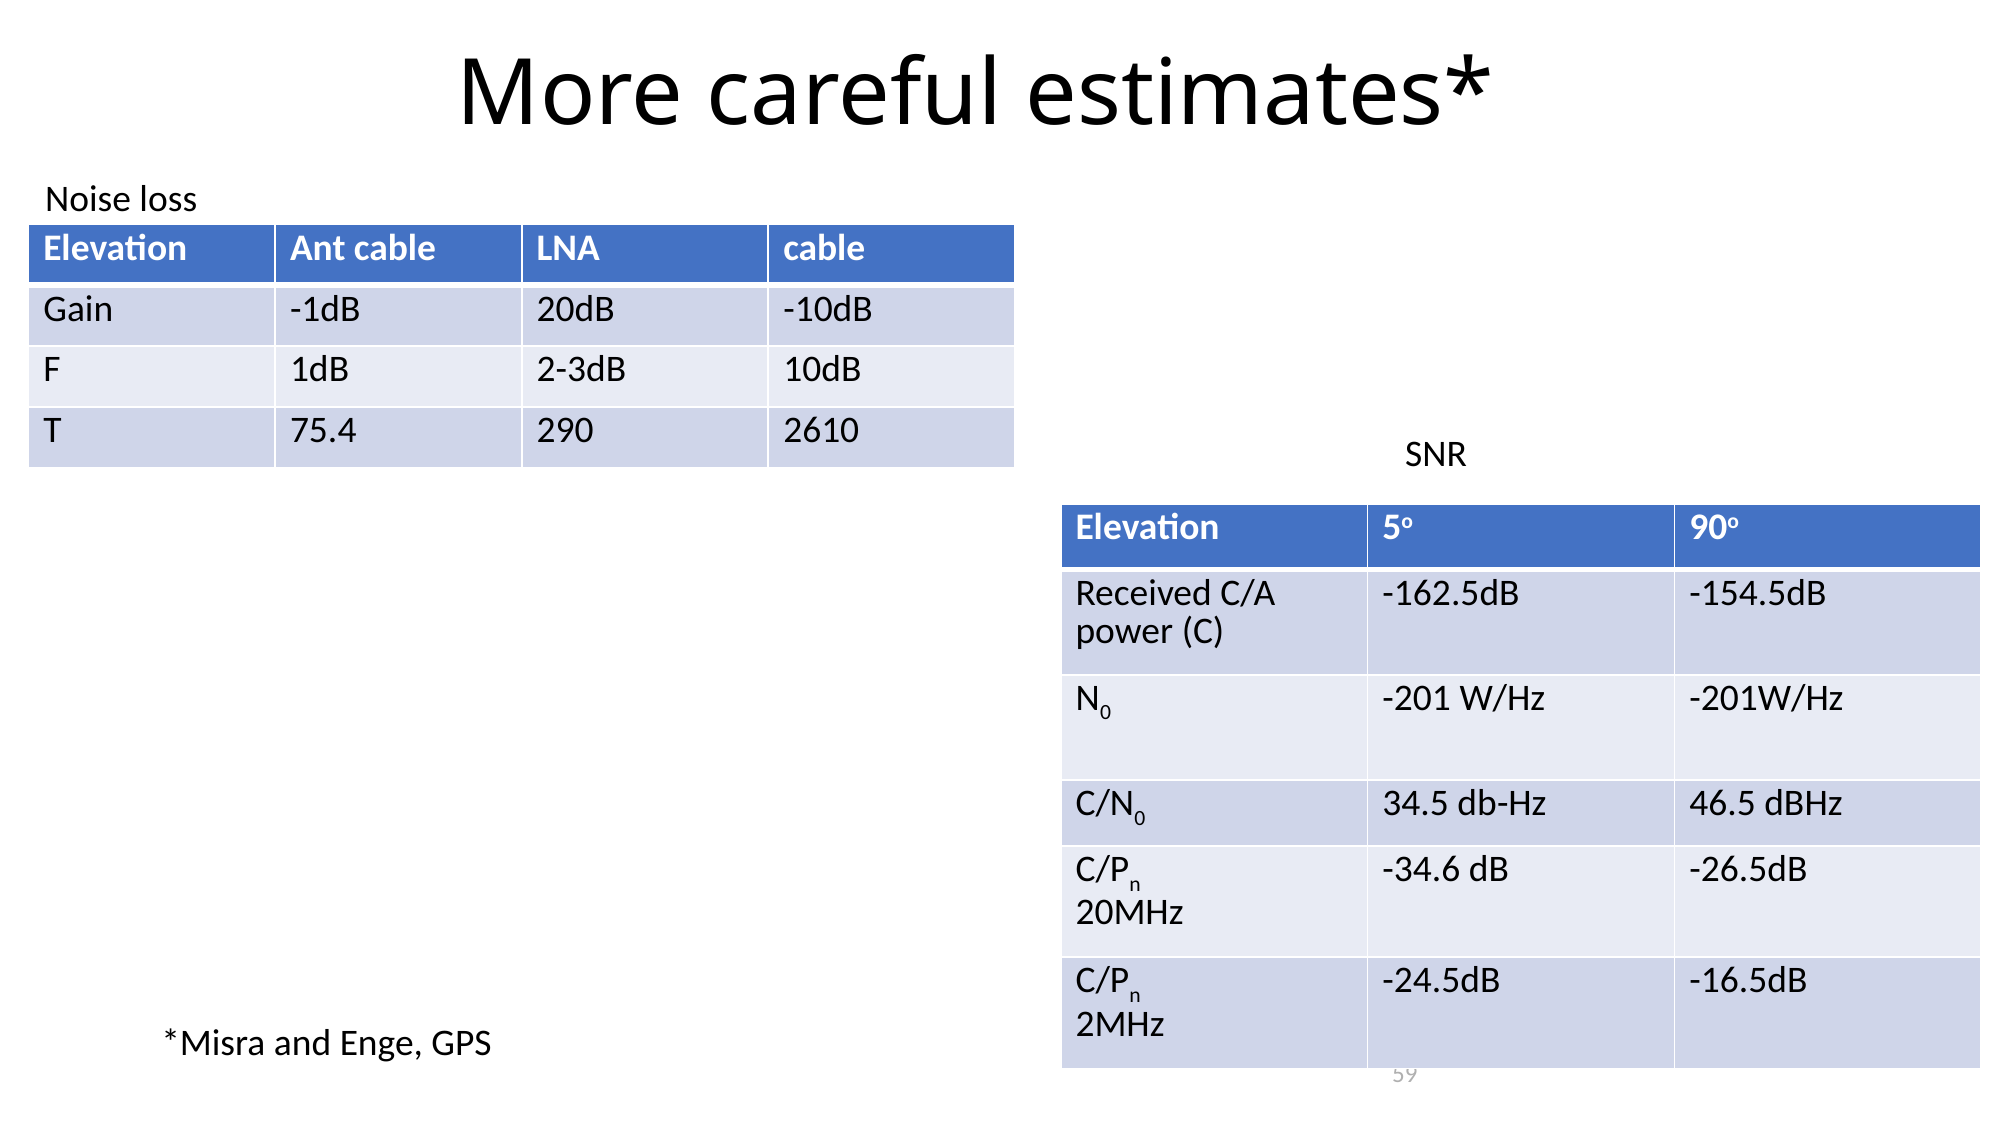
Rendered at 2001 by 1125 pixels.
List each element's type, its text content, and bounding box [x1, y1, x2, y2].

table_cell 75.4 [276, 408, 521, 467]
table_cell F [29, 347, 274, 406]
table_cell 34.5 db-Hz [1368, 781, 1674, 845]
table_header Elevation [29, 225, 274, 282]
table_cell 2610 [769, 408, 1014, 467]
table_cell -10dB [769, 288, 1014, 345]
table_cell 20dB [523, 288, 767, 345]
table_header Elevation [1062, 505, 1367, 567]
table_cell 1dB [276, 347, 521, 406]
text_box SNR [1390, 421, 1762, 482]
table_cell 290 [523, 408, 767, 467]
table_cell C/Pn 2MHz [1062, 958, 1367, 1068]
table_header Ant cable [276, 227, 521, 282]
slide_number 59 [1074, 1069, 1425, 1125]
table_cell -1dB [276, 288, 521, 345]
table_cell -34.6 dB [1368, 847, 1674, 956]
table_header LNA [523, 225, 767, 282]
table_cell -16.5dB [1675, 958, 1980, 1068]
table_cell 2-3dB [523, 347, 767, 406]
table_cell -24.5dB [1368, 958, 1674, 1068]
table_cell C/N0 [1062, 781, 1367, 845]
table_cell -201 W/Hz [1368, 676, 1674, 779]
table_cell -162.5dB [1368, 572, 1674, 674]
table_header 90o [1675, 505, 1980, 567]
table_header 5o [1368, 505, 1674, 567]
text_box *Misra and Enge, GPS [146, 1010, 672, 1071]
text_box Noise loss [30, 166, 747, 227]
text_box More careful estimates* [30, 25, 1922, 151]
table_cell Gain [29, 288, 274, 345]
table_cell C/Pn 20MHz [1062, 847, 1367, 956]
table_cell N0 [1062, 676, 1367, 779]
table_cell -154.5dB [1675, 572, 1980, 674]
table_cell T [29, 408, 274, 467]
table_cell -26.5dB [1675, 847, 1980, 956]
table_cell -201W/Hz [1675, 676, 1980, 779]
table_cell 46.5 dBHz [1675, 781, 1980, 845]
table_header cable [769, 225, 1014, 282]
table_cell 10dB [769, 347, 1014, 406]
table_cell Received C/A power (C) [1062, 572, 1367, 674]
